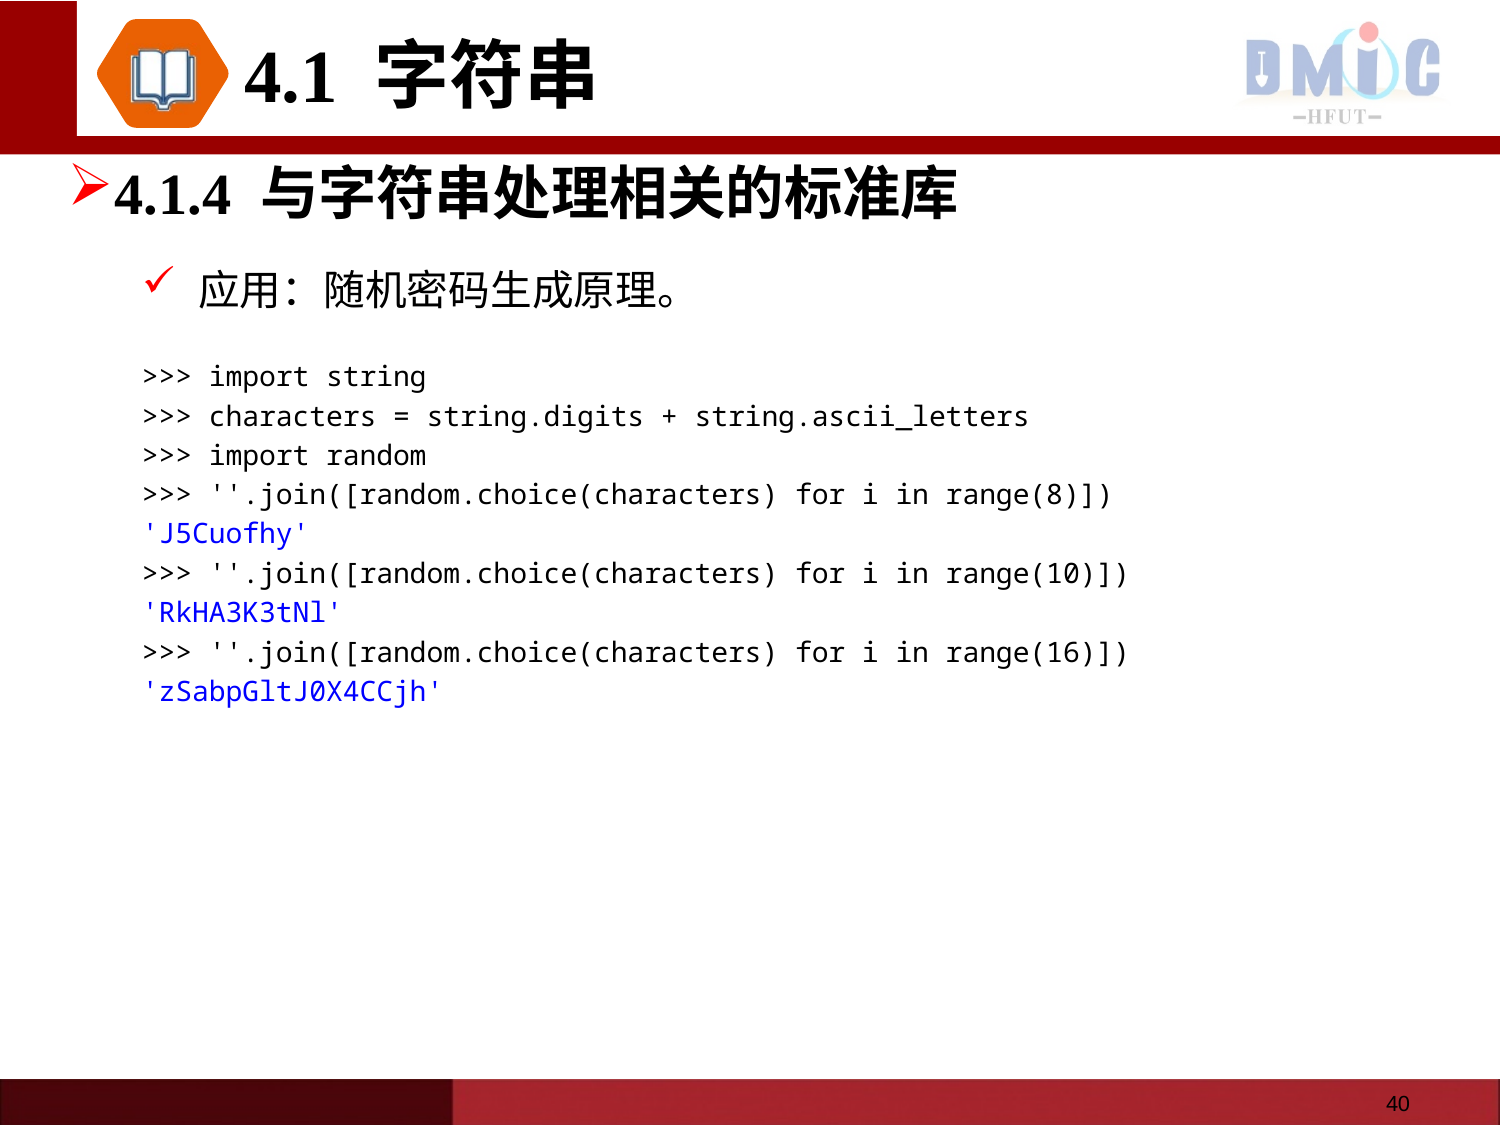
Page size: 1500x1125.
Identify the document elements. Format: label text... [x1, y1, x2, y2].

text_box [1210, 21, 1472, 132]
text_box 4.1.4 与字符串处理相关的标准库 [53, 149, 981, 234]
slide_number 40 [1074, 1081, 1425, 1119]
list 应用：随机密码生成原理。 >>> import string >>> characters = string.digits + string.ascii_letters >>> import random >>> ''.join([random.choice(characters) for i in range(8)]) 'J5Cuofhy' >>> ''.join([random.choice(characters) for i in range(10)]) 'RkHA3K3tNl' >>> ''.join([random.choice(characters) for i in range(16)]) 'zSabpGltJ0X4CCjh' [126, 255, 1478, 1024]
picture [0, 1079, 1500, 1125]
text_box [0, 18, 933, 129]
